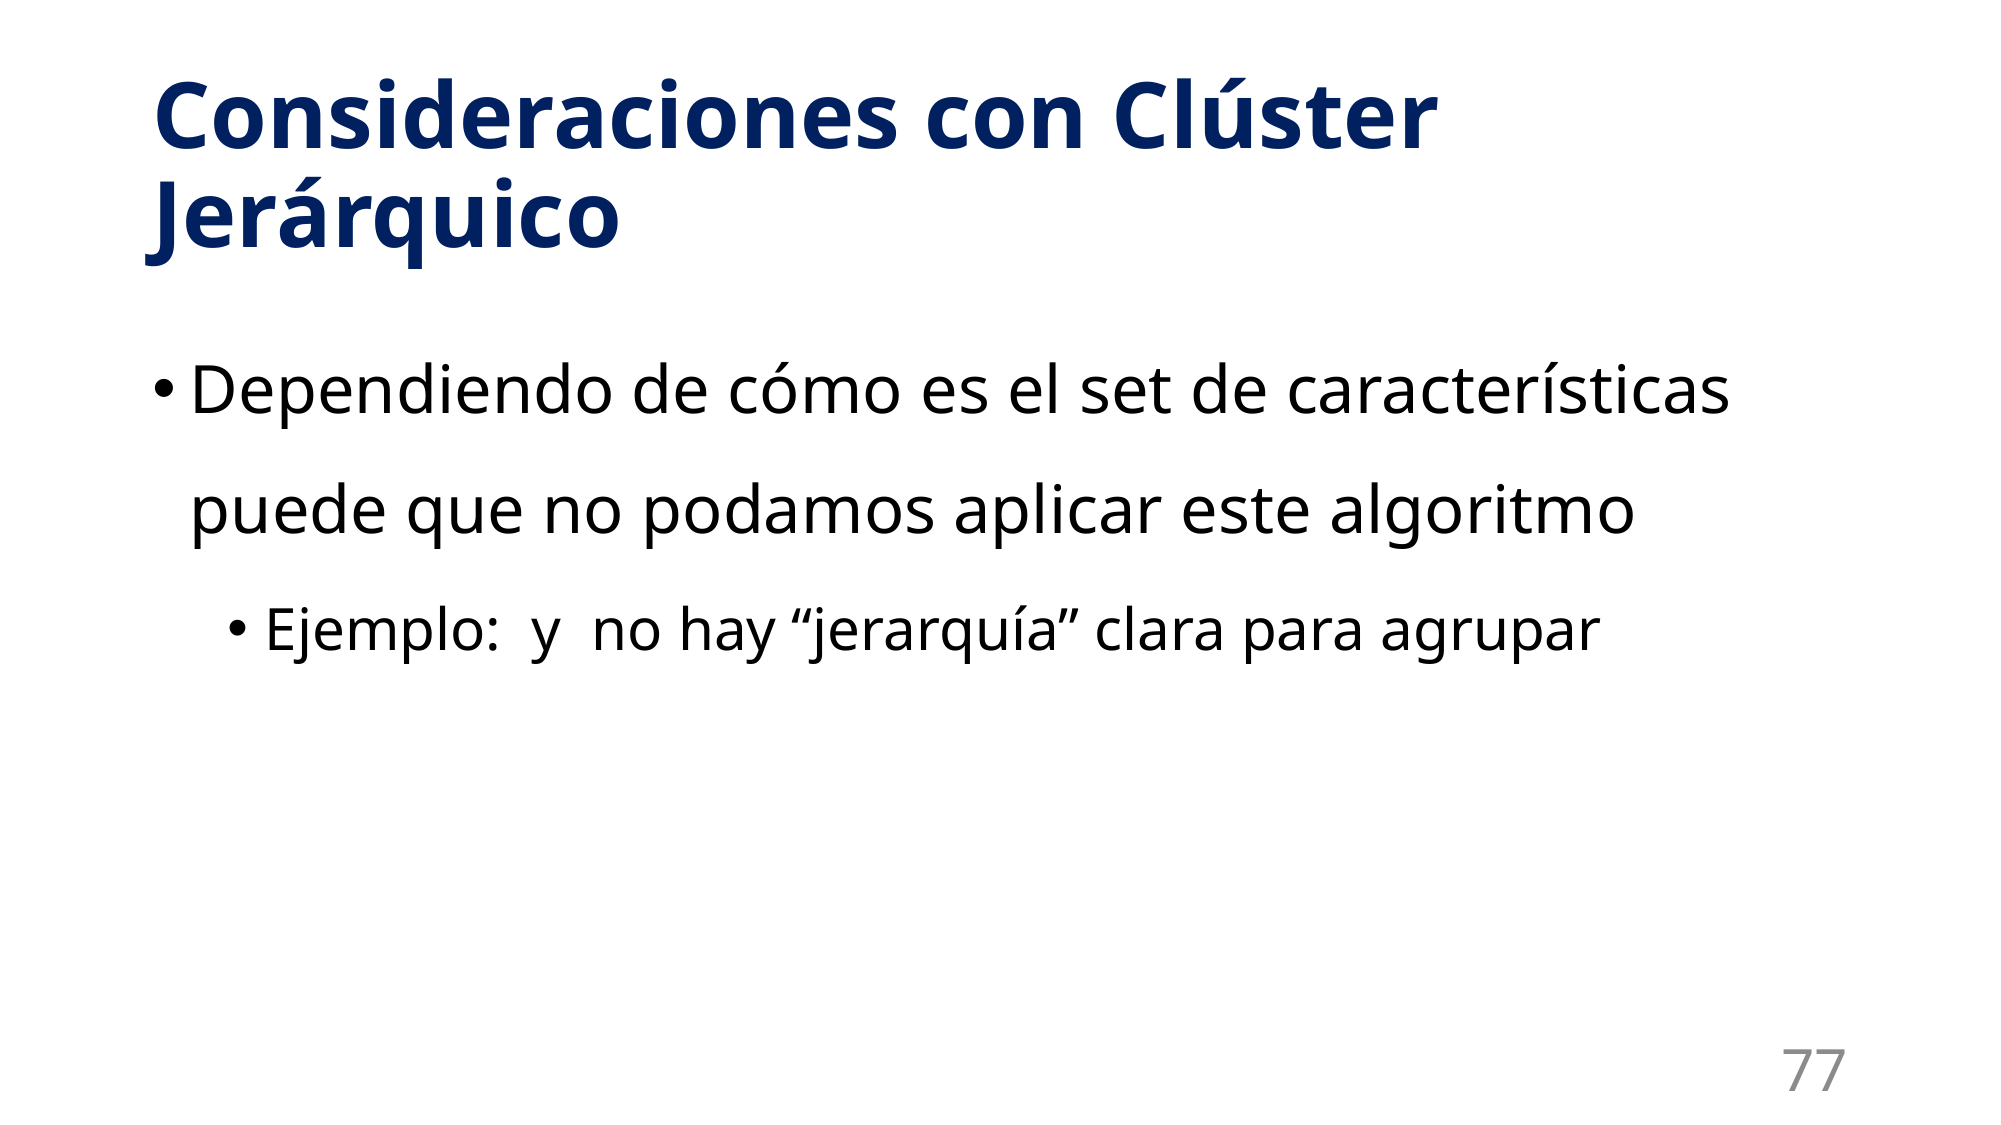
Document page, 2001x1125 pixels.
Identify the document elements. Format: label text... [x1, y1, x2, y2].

slide_number 77 [1412, 1042, 1863, 1103]
title Consideraciones con Clúster Jerárquico [137, 59, 1863, 278]
